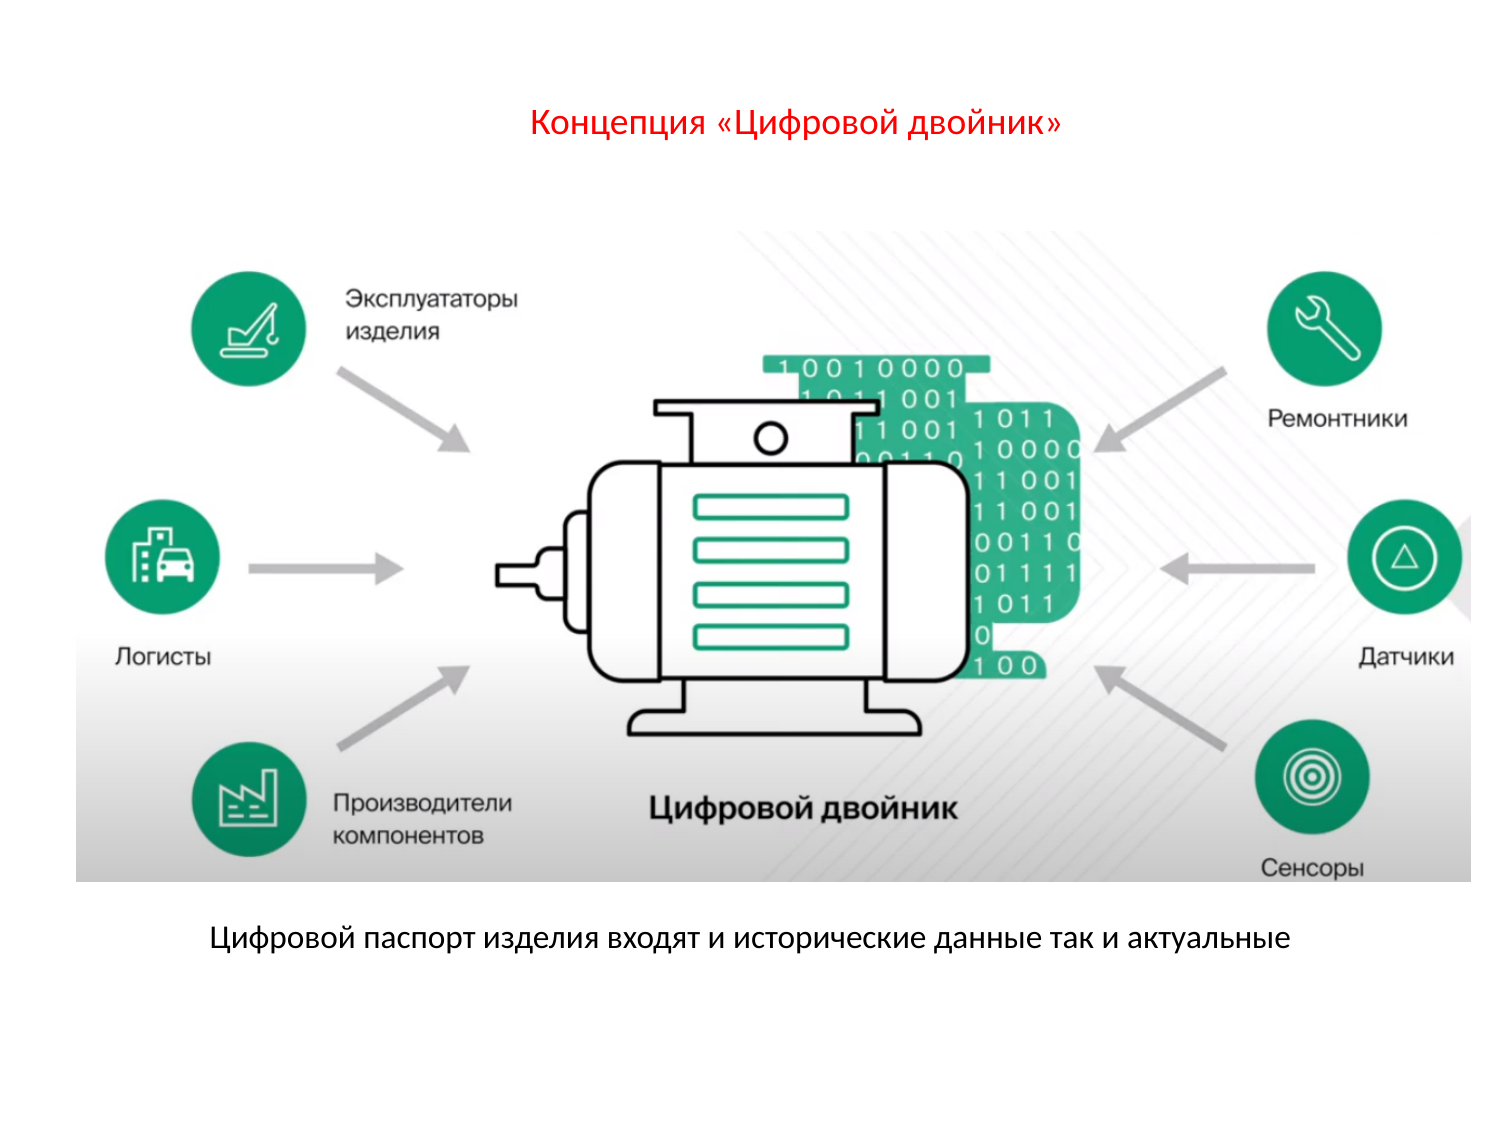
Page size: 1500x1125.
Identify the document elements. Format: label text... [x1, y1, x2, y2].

picture [75, 231, 1471, 883]
text_box Цифровой паспорт изделия входят и исторические данные так и актуальные [194, 907, 1447, 963]
text_box Концепция «Цифровой двойник» [289, 89, 1306, 150]
